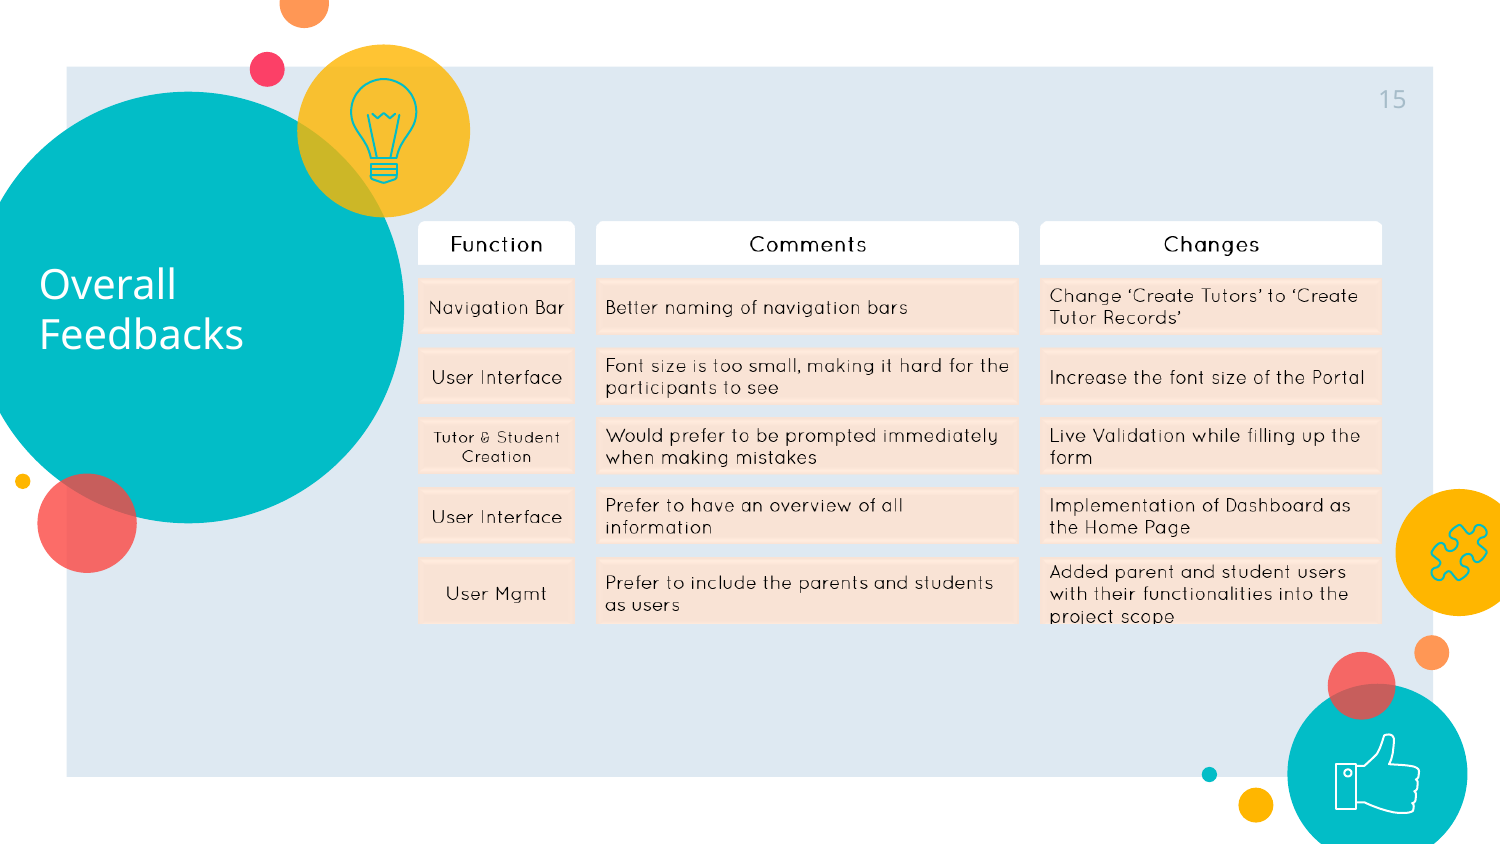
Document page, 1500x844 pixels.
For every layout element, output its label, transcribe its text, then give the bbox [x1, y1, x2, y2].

slide_number 15 [1331, 68, 1422, 134]
title Overall Feedbacks [23, 91, 375, 524]
picture [416, 219, 1383, 624]
